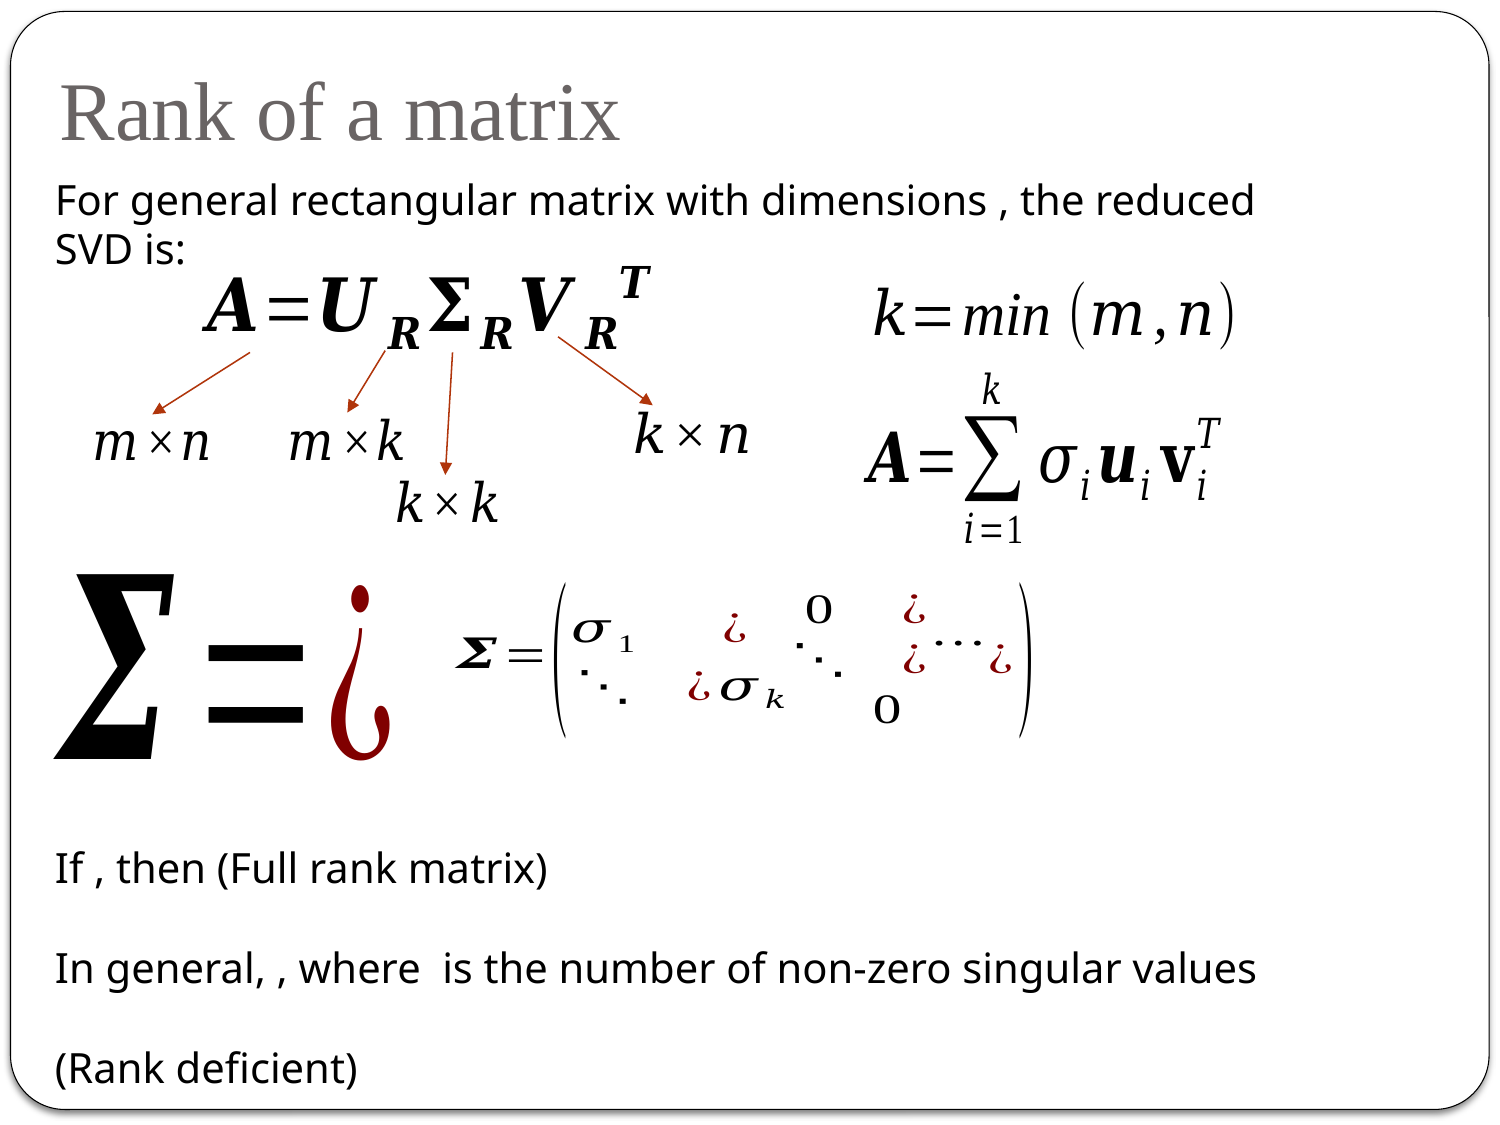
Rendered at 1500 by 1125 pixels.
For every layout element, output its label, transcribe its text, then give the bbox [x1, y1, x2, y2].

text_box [152, 352, 251, 415]
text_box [557, 336, 654, 406]
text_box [347, 350, 386, 413]
text_box Rank of a matrix [44, 50, 1476, 165]
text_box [445, 352, 453, 476]
